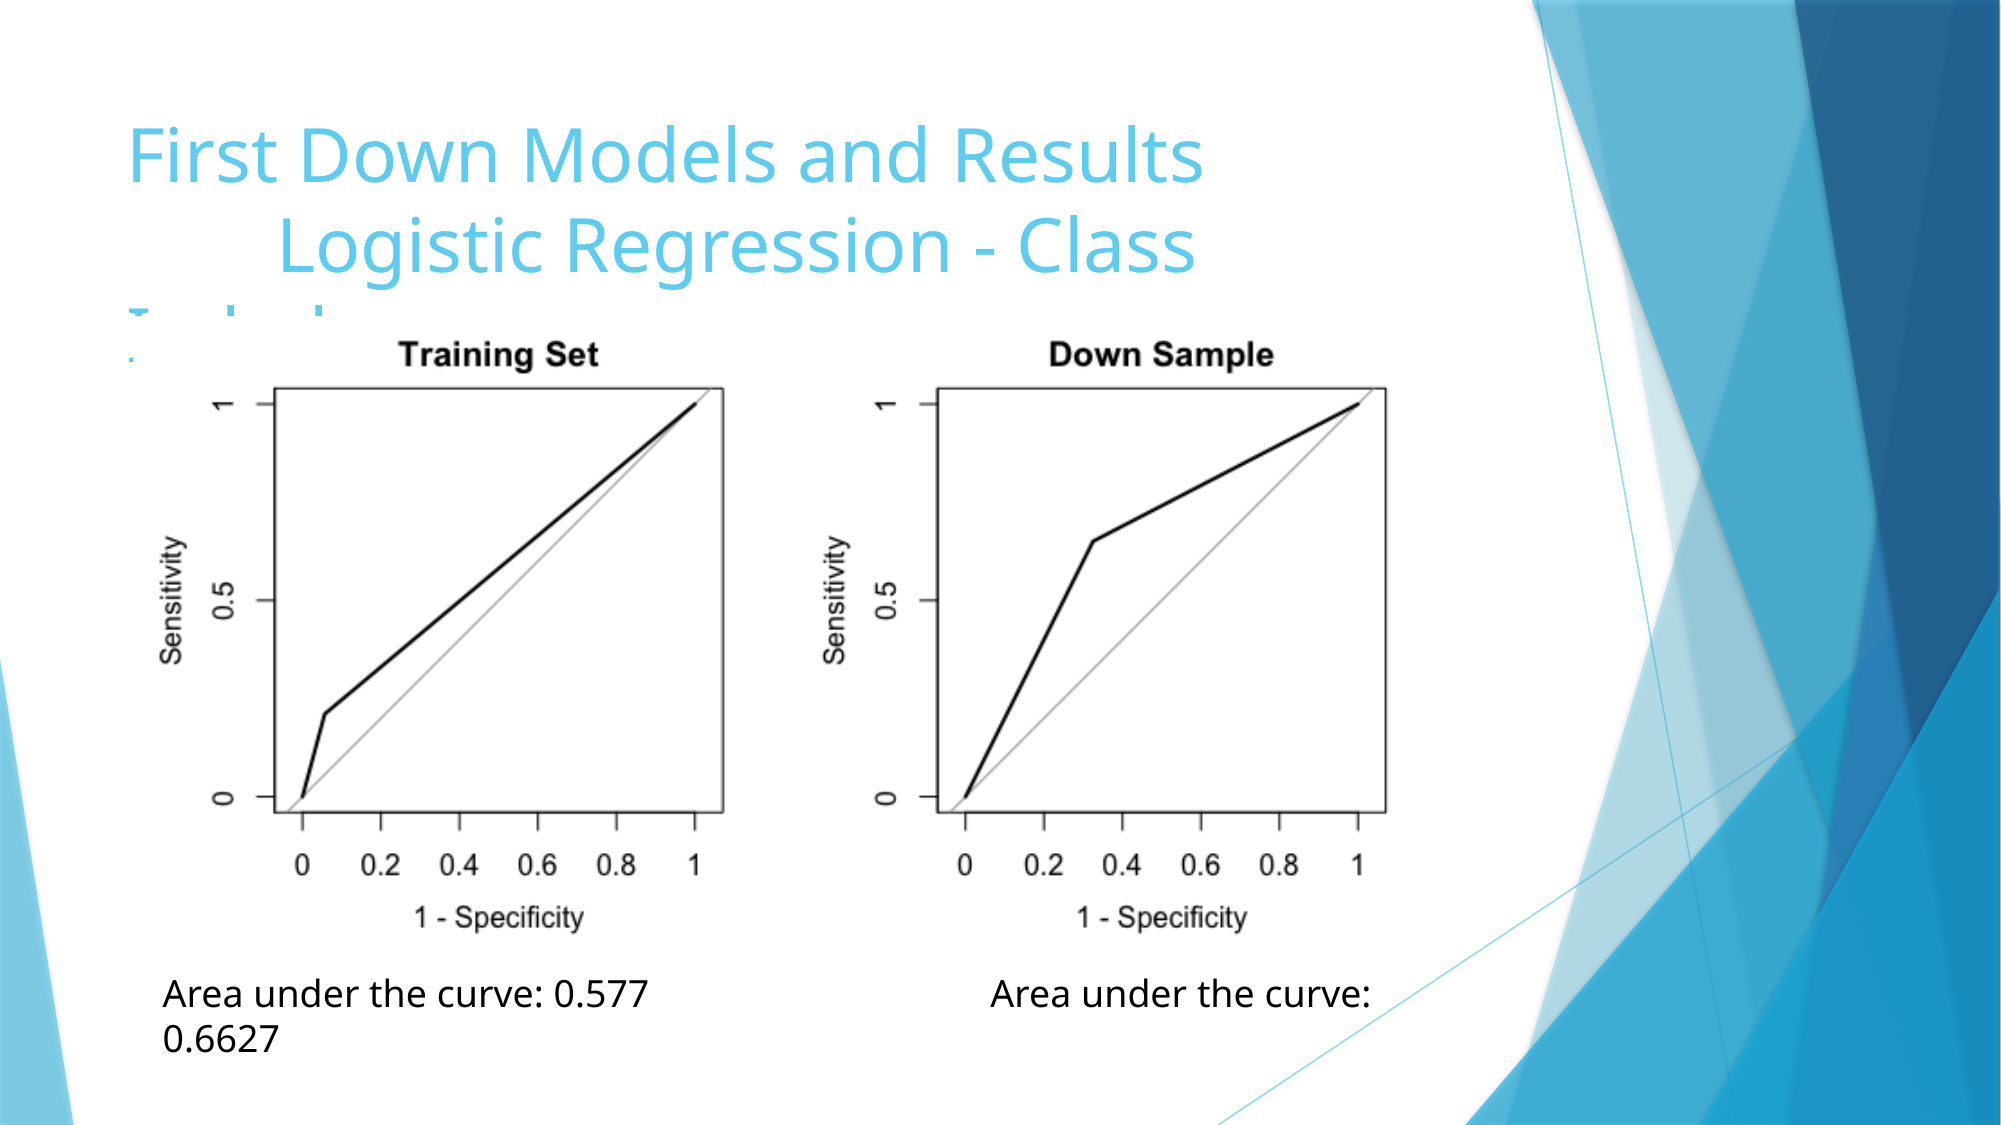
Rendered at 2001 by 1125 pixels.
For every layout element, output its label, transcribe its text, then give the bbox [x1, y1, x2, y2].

title First Down Models and Results Logistic Regression - Class Imbalance [111, 99, 1522, 317]
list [132, 316, 1459, 956]
text_box Area under the curve: 0.577 Area under the curve: 0.6627 [147, 962, 1485, 1068]
